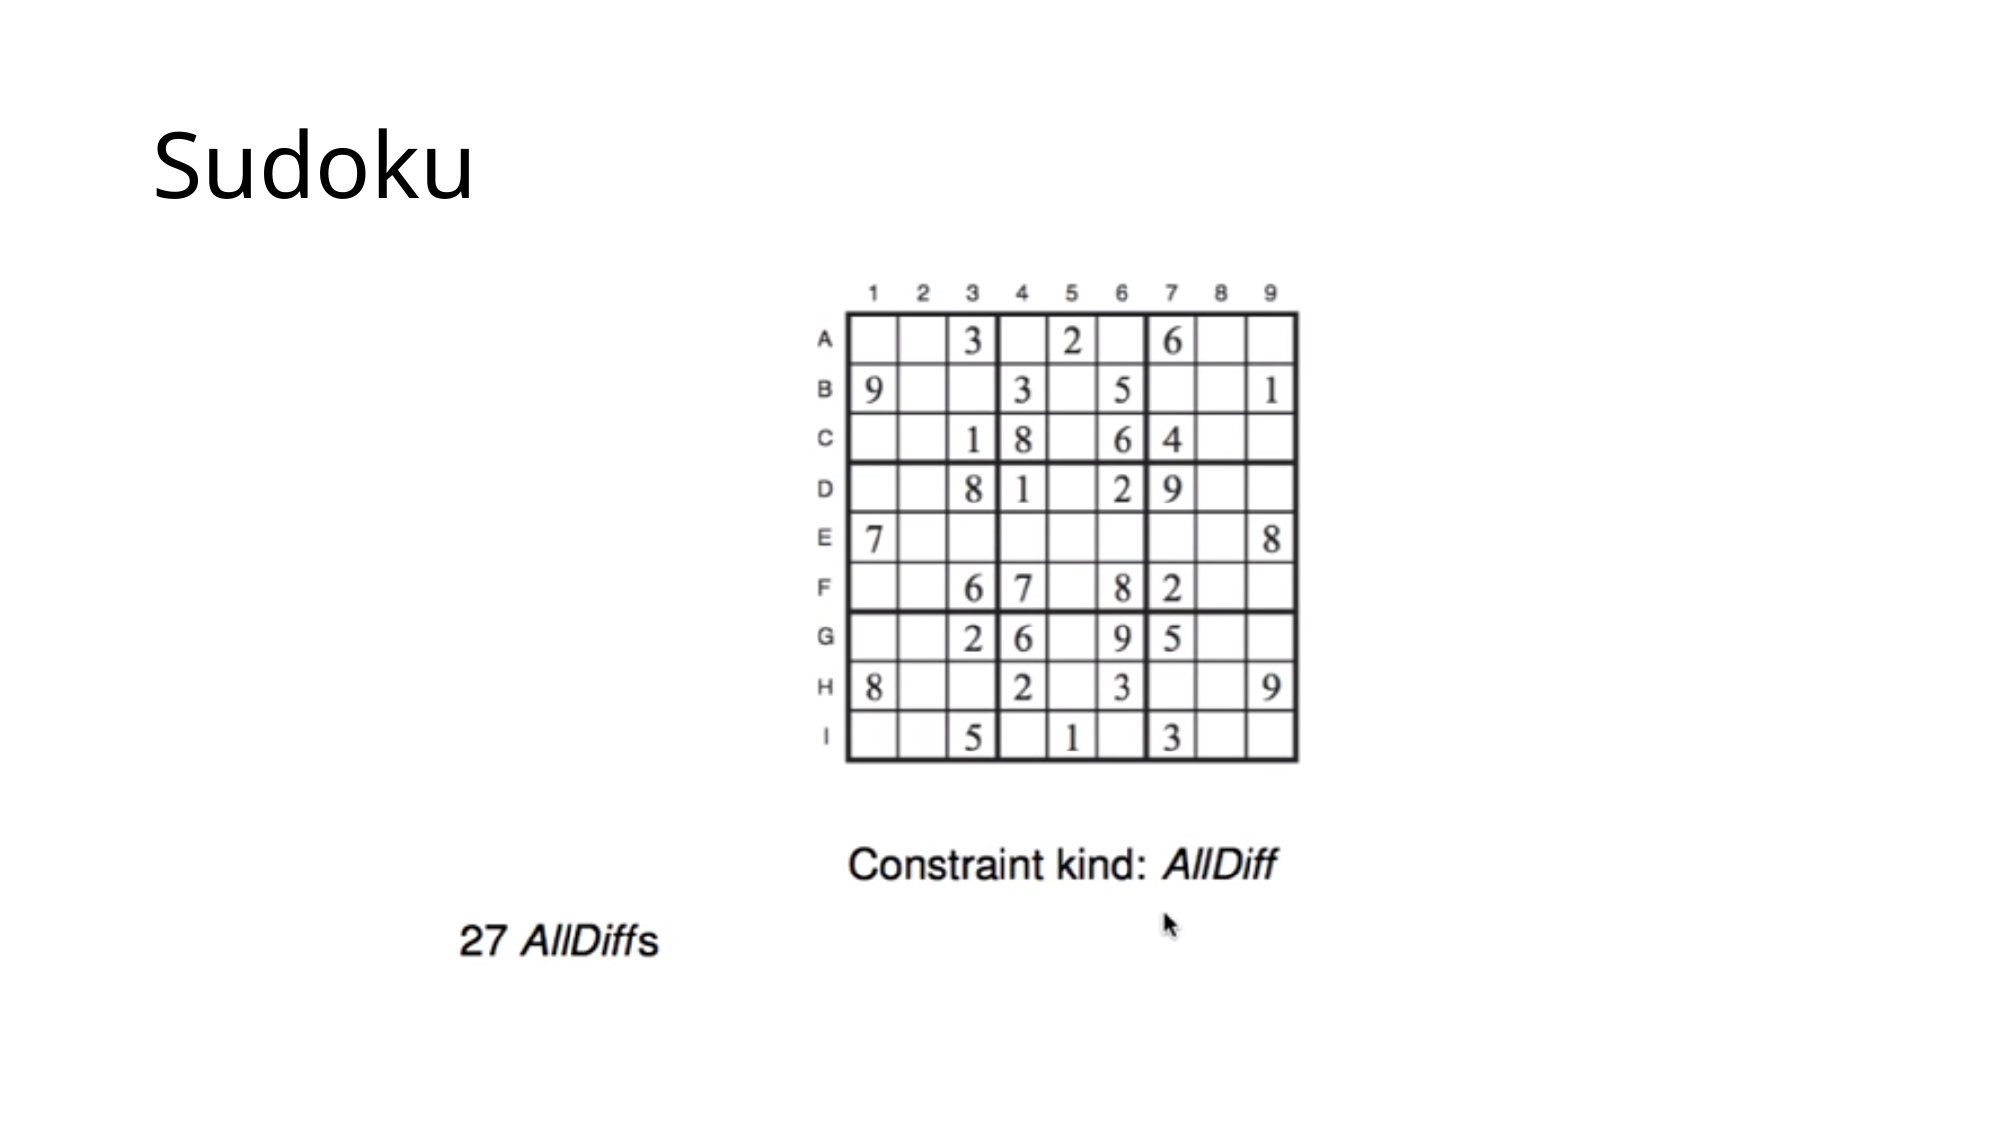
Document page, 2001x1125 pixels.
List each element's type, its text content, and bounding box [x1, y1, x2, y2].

title Sudoku [137, 59, 1863, 278]
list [385, 255, 1375, 998]
